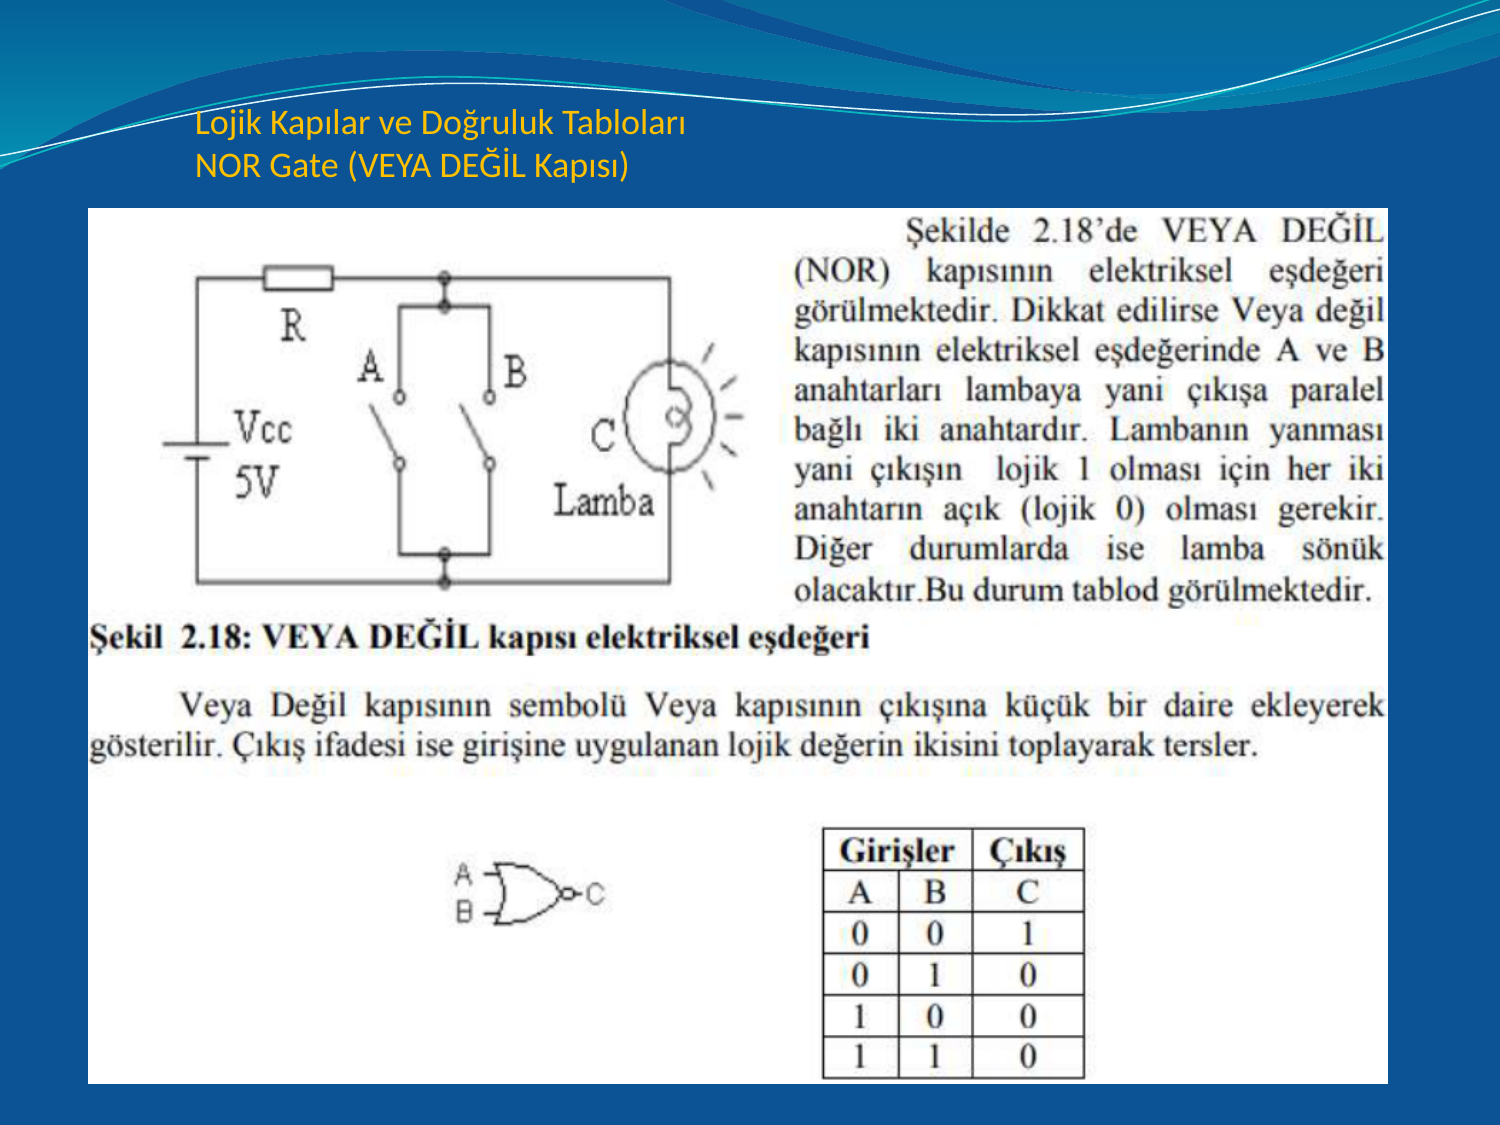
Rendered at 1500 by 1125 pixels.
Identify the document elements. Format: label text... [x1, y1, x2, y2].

title Lojik Kapılar ve Doğruluk Tabloları NOR Gate (VEYA DEĞİL Kapısı) [194, 90, 1425, 185]
picture [88, 207, 1389, 1085]
